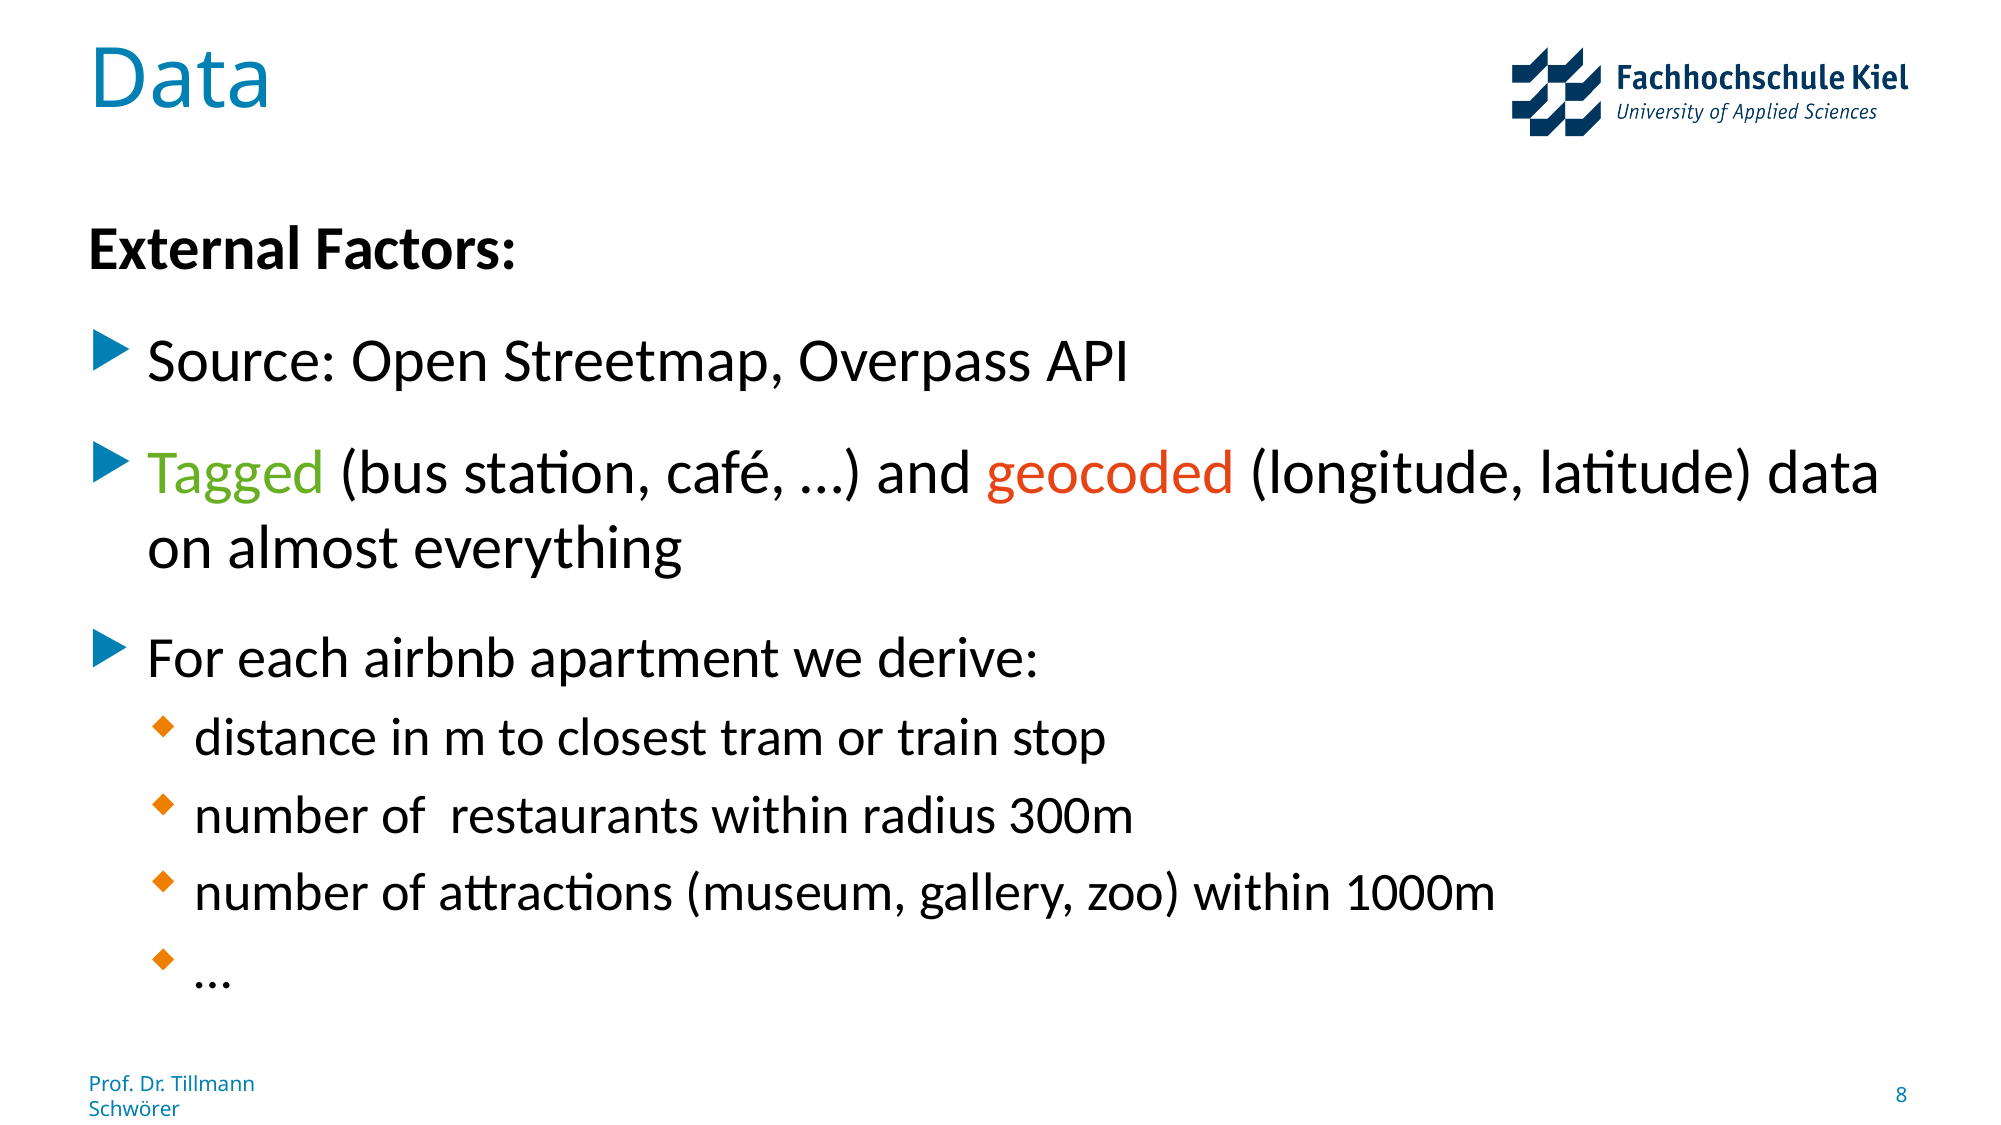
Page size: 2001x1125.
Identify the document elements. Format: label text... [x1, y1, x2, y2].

slide_number 8 [1789, 1074, 1908, 1117]
list External Factors: Source: Open Streetmap, Overpass API Tagged (bus station, café, …) and geocoded (longitude, latitude) data on almost everything For each airbnb apartment we derive: distance in m to closest tram or train stop number of restaurants within radius 300m number of attractions (museum, gallery, zoo) within 1000m … [88, 206, 1908, 1063]
footer Prof. Dr. Tillmann Schwörer [88, 1074, 325, 1117]
title Data [88, 29, 1418, 178]
picture [1494, 29, 1926, 154]
